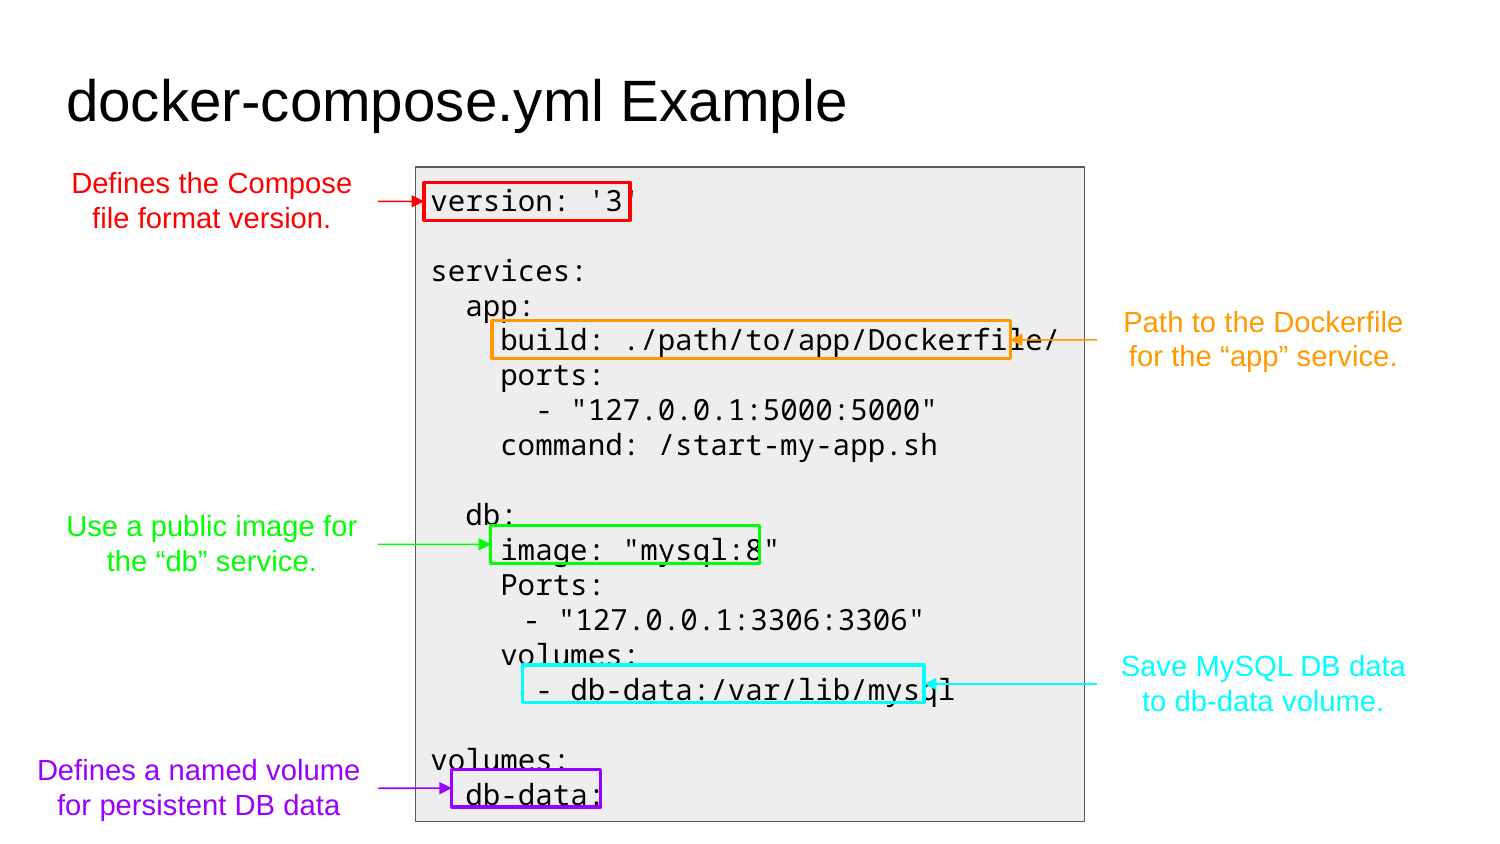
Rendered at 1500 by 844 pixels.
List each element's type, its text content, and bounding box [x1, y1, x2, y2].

text_box [424, 182, 630, 221]
text_box Use a public image for the “db” service. [45, 492, 379, 597]
text_box Path to the Dockerfile for the “app” service. [1097, 287, 1430, 392]
text_box [492, 320, 1011, 359]
text_box [451, 769, 601, 808]
text_box [522, 665, 925, 703]
text_box Defines the Compose file format version. [45, 149, 379, 254]
text_box Save MySQL DB data to db-data volume. [1097, 631, 1430, 736]
text_box version: '3' services: app: build: ./path/to/app/Dockerfile/ ports: - "127.0.0.1:5000:5000" command: /start-my-app.sh db: image: "mysql:8" Ports: - "127.0.0.1:3306:3306" volumes: - db-data:/var/lib/mysql volumes: db-data: [415, 166, 1085, 822]
title docker-compose.yml Example [51, 48, 1449, 142]
text_box [490, 525, 760, 564]
text_box Defines a named volume for persistent DB data [19, 736, 379, 841]
